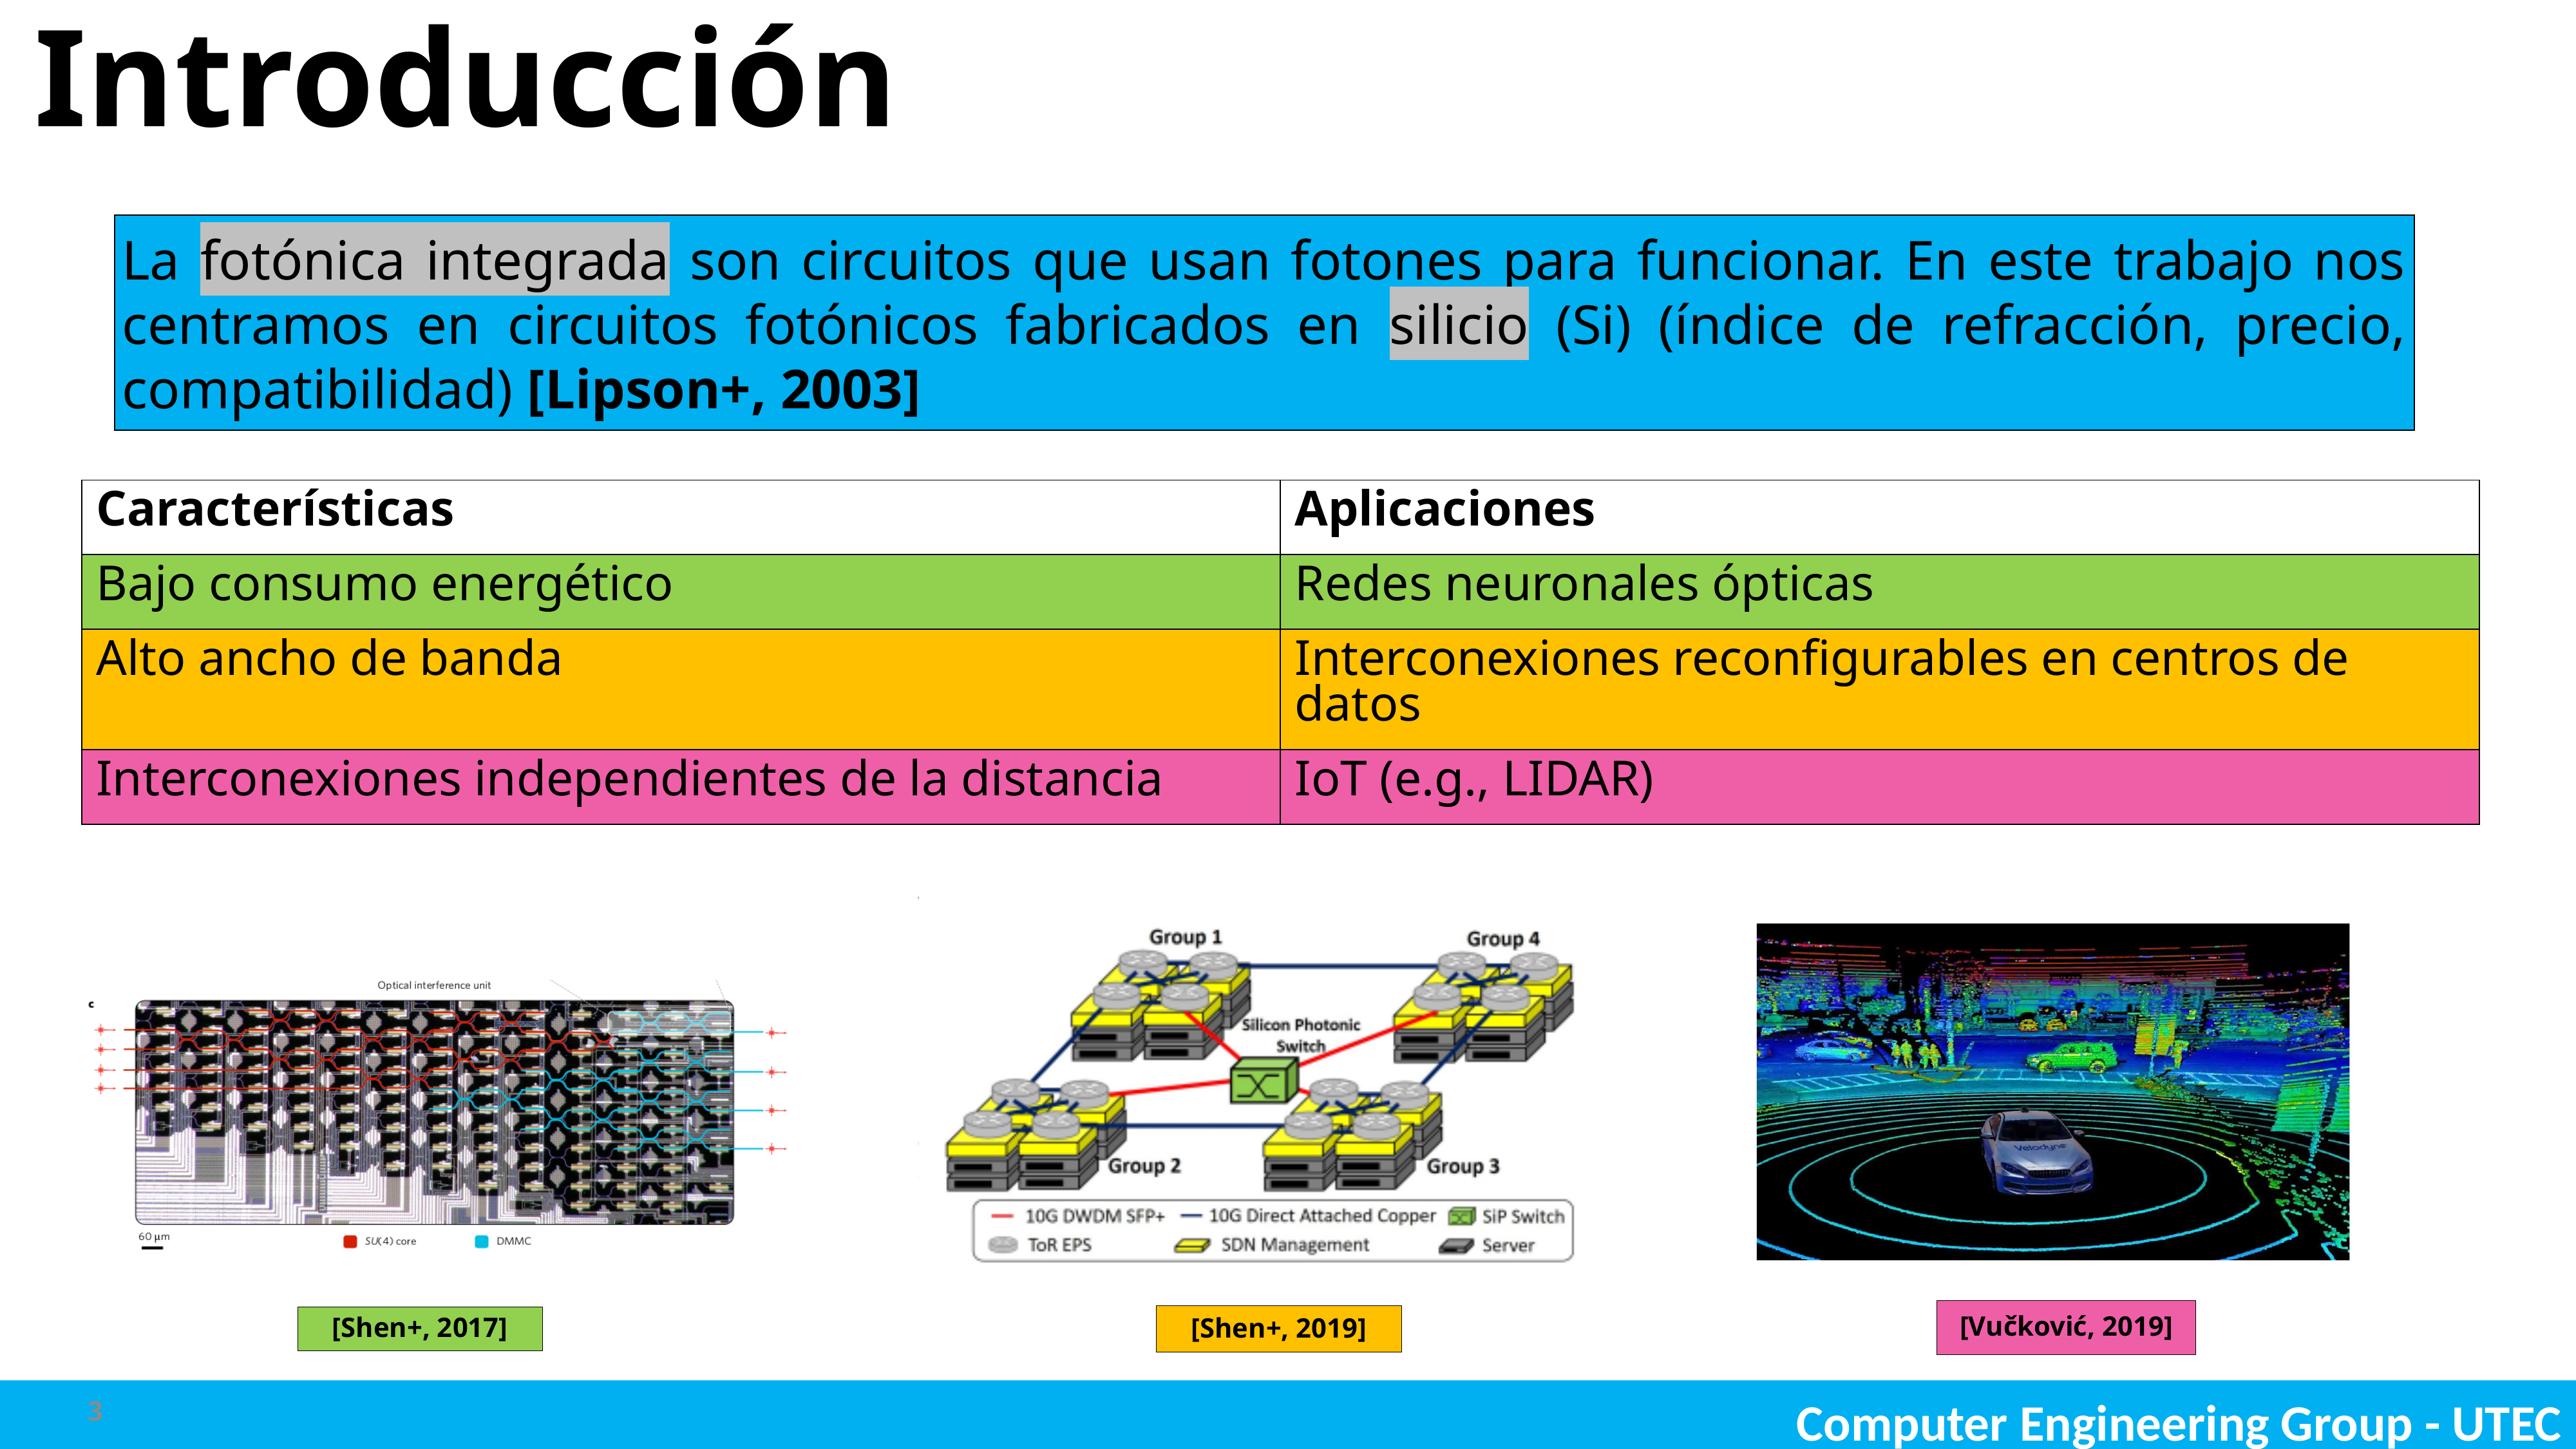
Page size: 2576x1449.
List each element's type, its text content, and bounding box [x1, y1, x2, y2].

table_cell Redes neuronales ópticas [1281, 555, 2479, 629]
slide_number 3 [26, 1370, 113, 1449]
table_cell Interconexiones independientes de la distancia [82, 750, 1280, 824]
table_cell Interconexiones reconfigurables en centros de datos [1281, 630, 2479, 749]
table_cell IoT (e.g., LIDAR) [1281, 750, 2479, 824]
table_header Aplicaciones [1281, 480, 2479, 554]
picture [1756, 923, 2350, 1260]
list La fotónica integrada son circuitos que usan fotones para funcionar. En este trabajo nos centramos en circuitos fotónicos fabricados en silicio (Si) (índice de refracción, precio, compatibilidad) [Lipson+, 2003] [114, 214, 2415, 431]
picture [918, 896, 1660, 1283]
table_header Características [82, 480, 1280, 554]
table_cell Bajo consumo energético [82, 555, 1280, 629]
text_box [Shen+, 2019] [1156, 1305, 1402, 1352]
picture [1814, 1080, 1827, 1085]
picture [68, 980, 804, 1263]
table_cell Alto ancho de banda [82, 630, 1280, 749]
text_box [Vučković, 2019] [1937, 1300, 2196, 1355]
picture [1803, 1082, 1812, 1086]
text_box Introducción [27, 0, 1143, 191]
text_box [Shen+, 2017] [298, 1307, 543, 1351]
